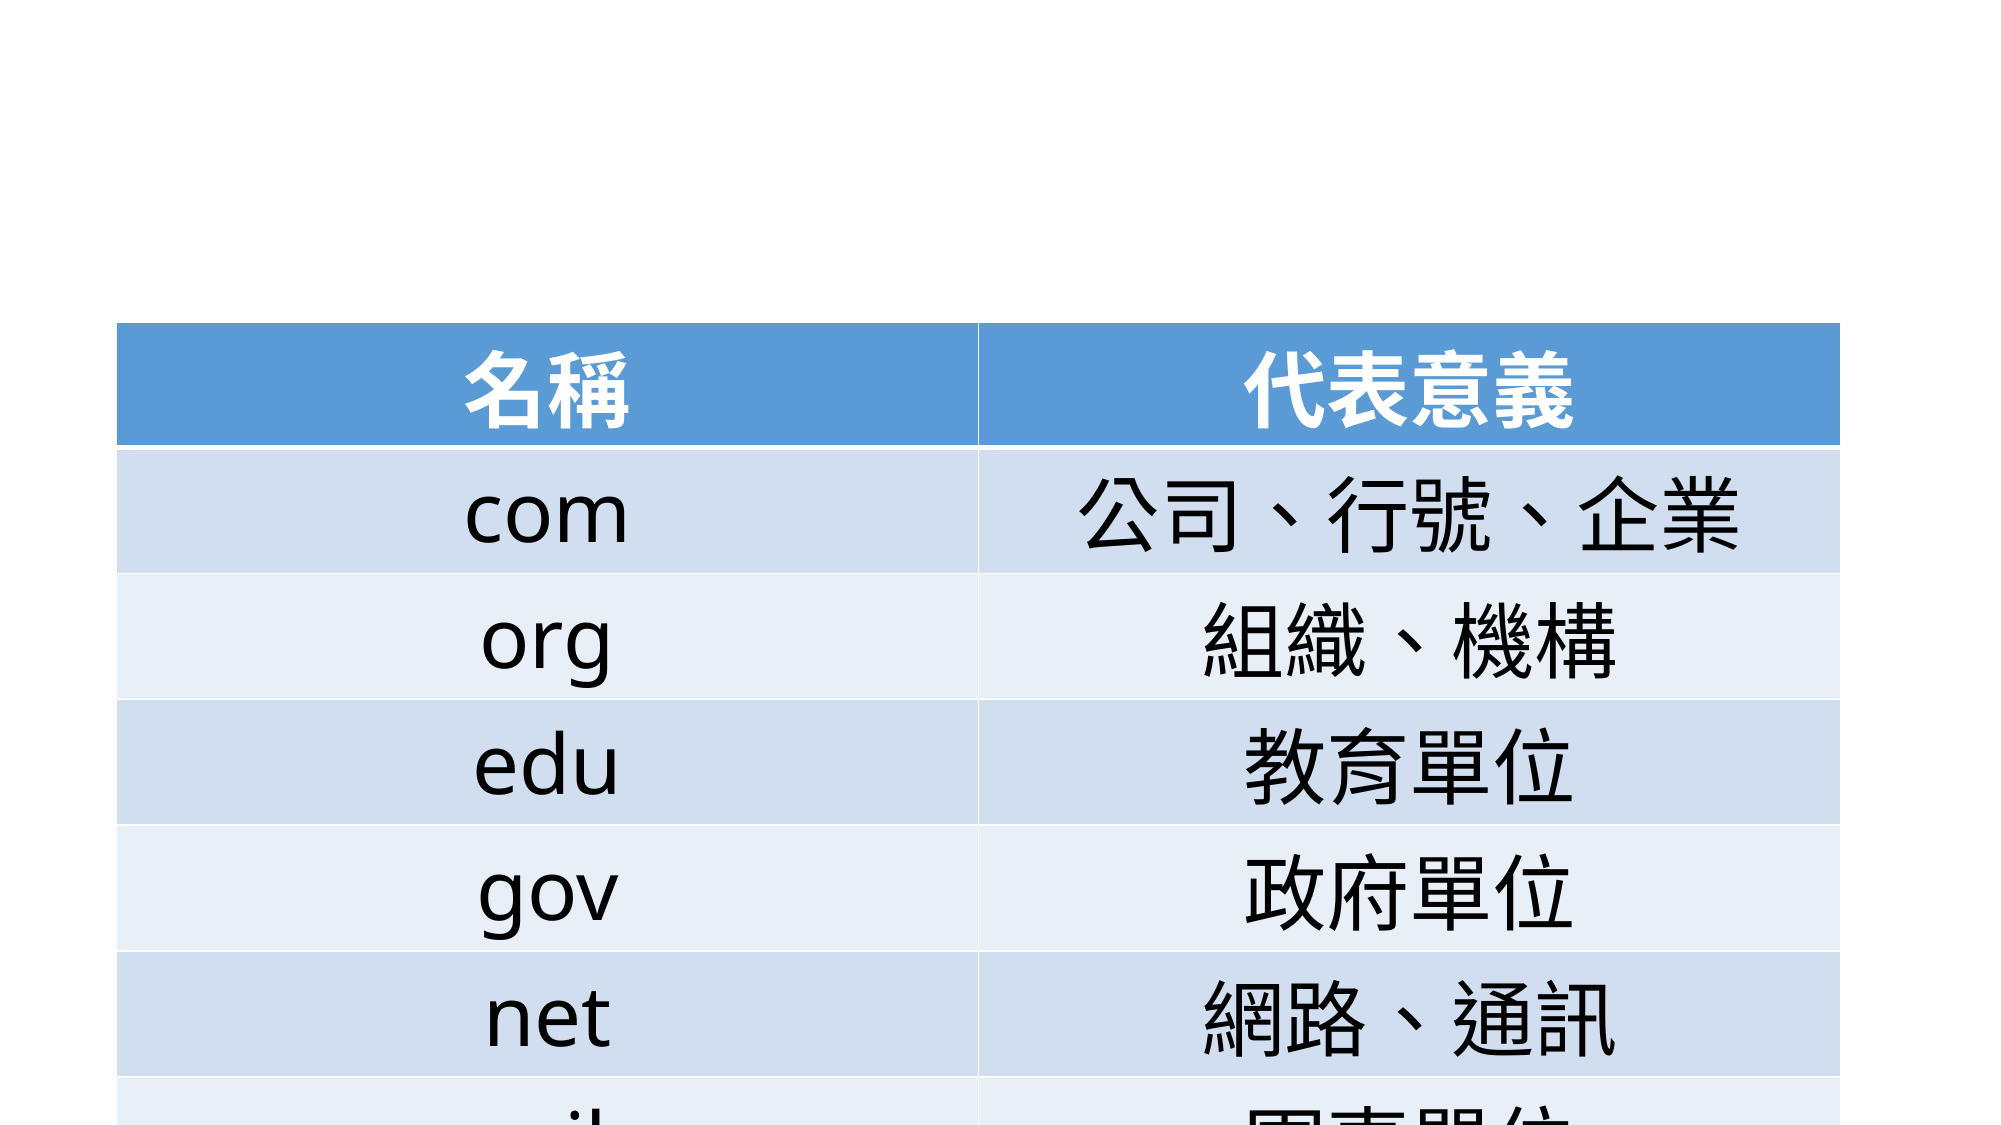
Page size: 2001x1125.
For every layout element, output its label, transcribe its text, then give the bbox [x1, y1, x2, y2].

table_cell edu [117, 700, 978, 824]
table_header 名稱 [117, 323, 978, 445]
table_cell 教育單位 [979, 700, 1840, 824]
table_cell mil [117, 1078, 978, 1125]
table_cell gov [117, 826, 978, 950]
table_header 代表意義 [979, 323, 1840, 445]
table_cell 軍事單位 [979, 1078, 1840, 1125]
table_cell 公司、行號、企業 [979, 450, 1840, 573]
table_cell 網路、通訊 [979, 952, 1840, 1076]
table_cell 政府單位 [979, 826, 1840, 950]
table_cell org [117, 574, 978, 698]
table_cell com [117, 450, 978, 573]
table_cell 組織、機構 [979, 574, 1840, 698]
table_cell net [117, 952, 978, 1076]
